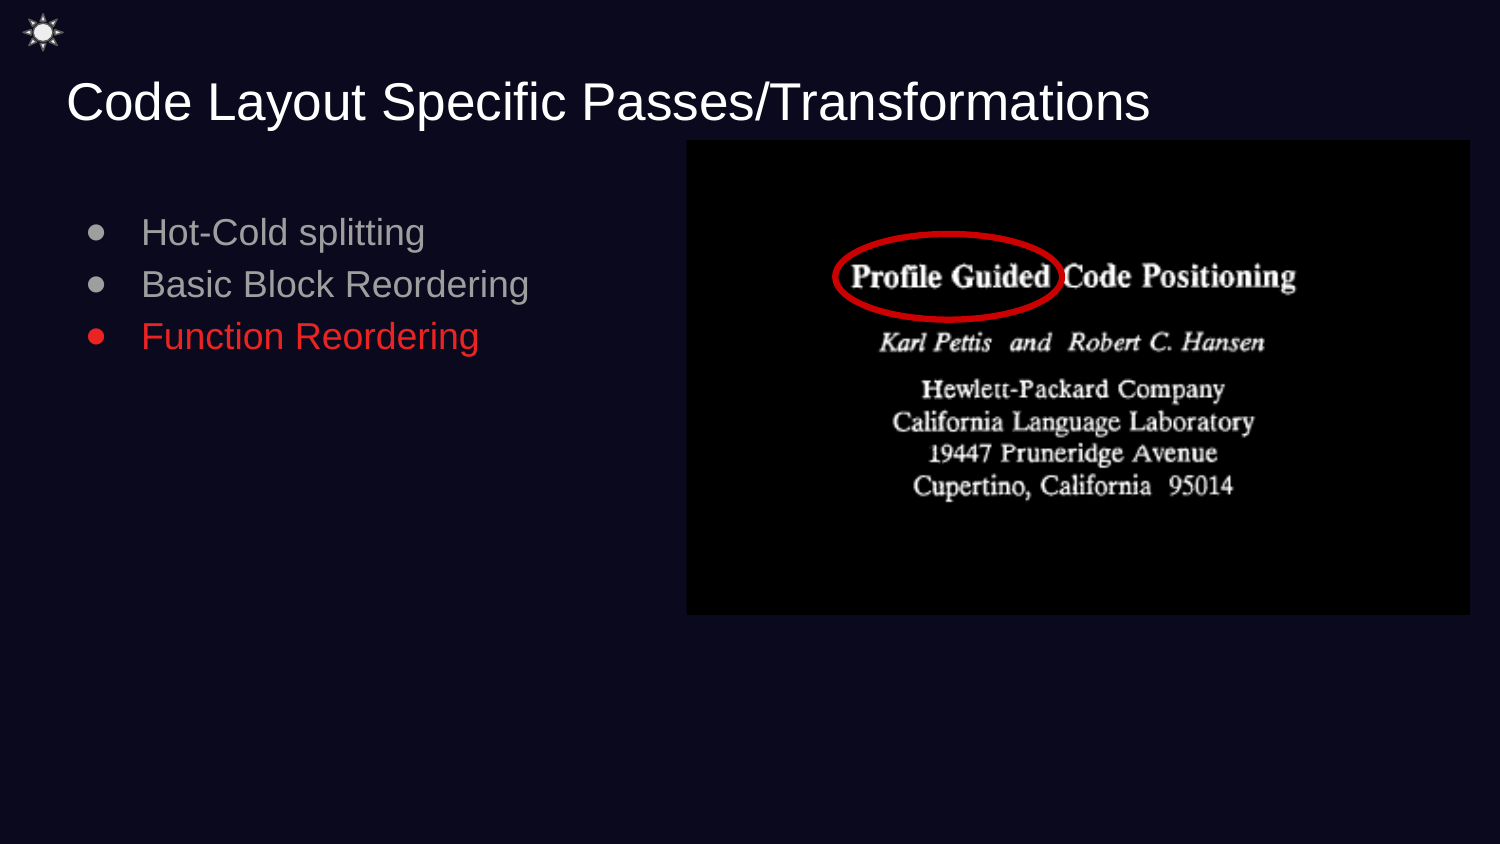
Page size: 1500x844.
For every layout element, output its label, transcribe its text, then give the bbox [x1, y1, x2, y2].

text_box [40, 13, 46, 22]
title Code Layout Specific Passes/Transformations [51, 52, 1449, 147]
picture [686, 140, 1471, 615]
list Hot-Cold splitting Basic Block Reordering Function Reordering [51, 186, 789, 747]
text_box [28, 19, 64, 46]
text_box [23, 29, 32, 36]
text_box [40, 43, 46, 51]
